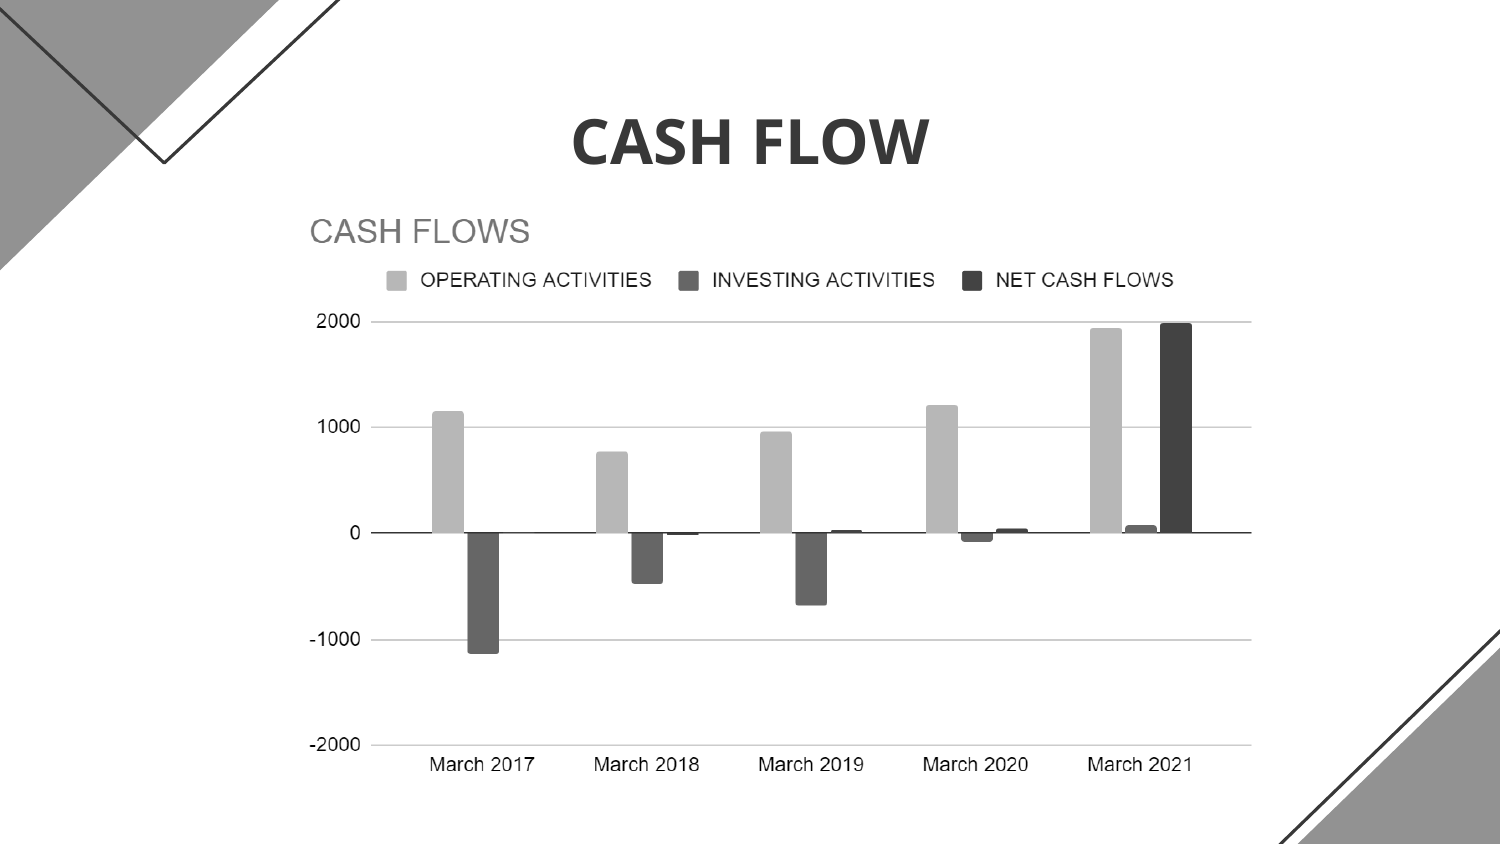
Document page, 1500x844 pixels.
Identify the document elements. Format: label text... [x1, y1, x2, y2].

title CASH FLOW [146, 87, 1354, 174]
picture [278, 185, 1282, 806]
